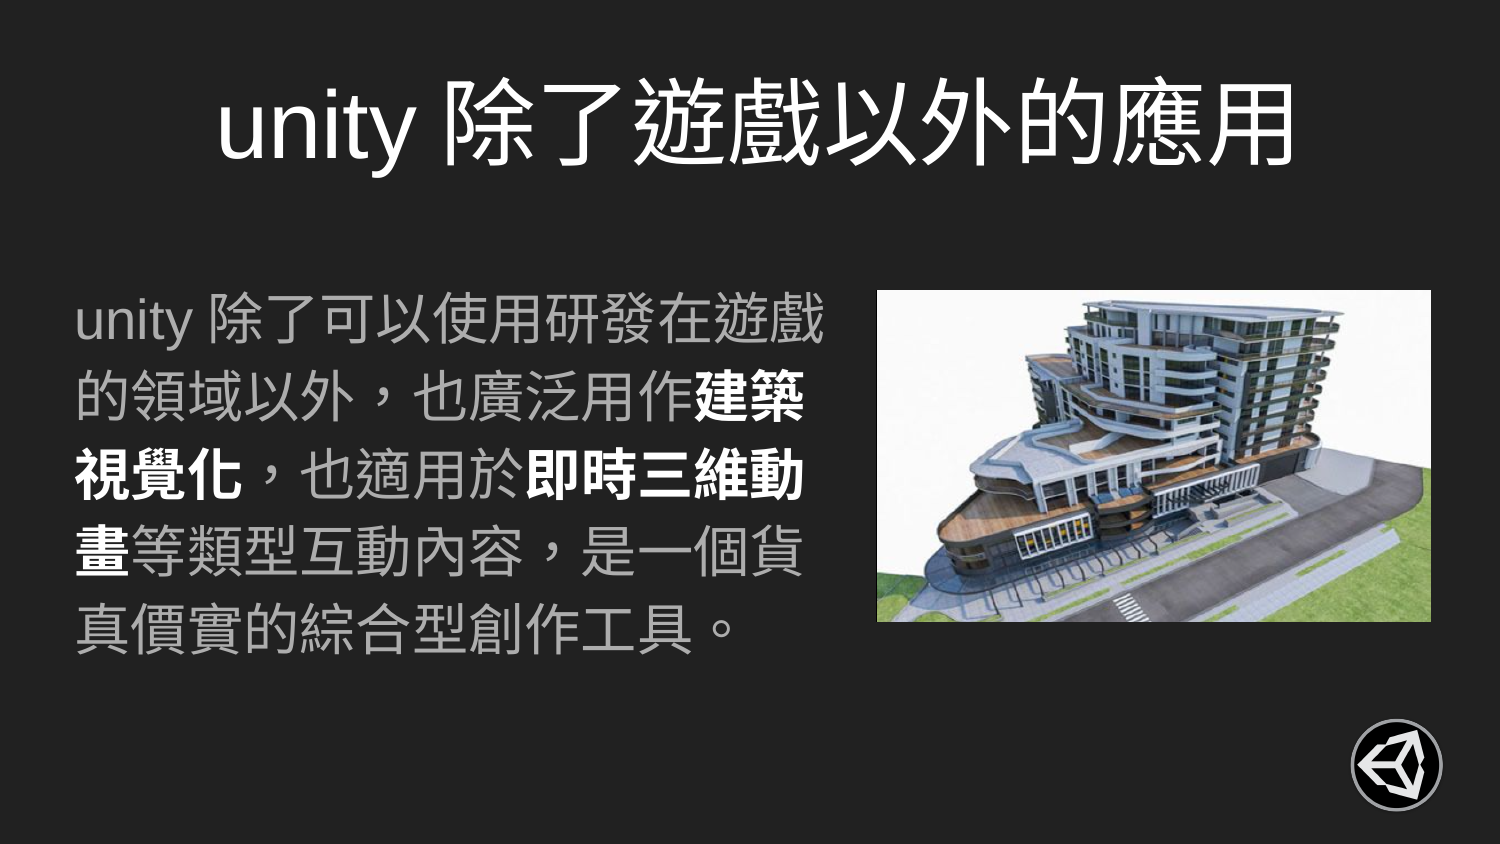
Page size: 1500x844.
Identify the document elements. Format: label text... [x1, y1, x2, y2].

list unity除了可以使用研發在遊戲的領域以外，也廣泛用作建築視覺化，也適用於即時三維動畫等類型互動內容，是一個貨真價實的綜合型創作工具。 [59, 258, 863, 713]
picture [875, 290, 1431, 622]
picture [1343, 712, 1450, 819]
title unity除了遊戲以外的應用 [59, 47, 1458, 142]
